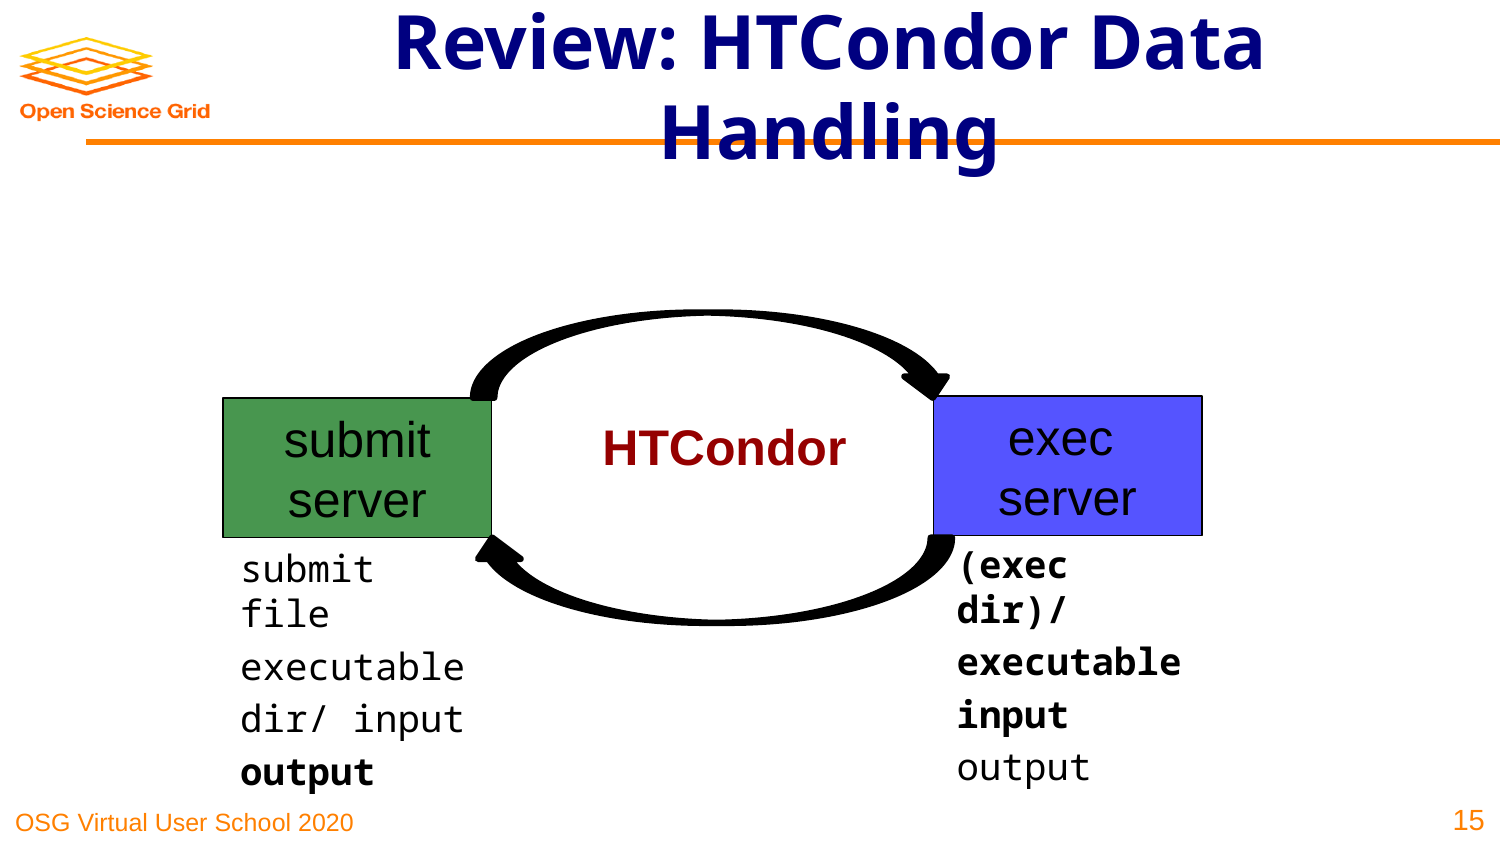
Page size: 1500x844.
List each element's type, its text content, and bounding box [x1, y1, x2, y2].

title Review: HTCondor Data Handling [201, 14, 1459, 155]
text_box [472, 312, 948, 398]
text_box exec server [933, 395, 1203, 536]
text_box submit server [222, 397, 492, 538]
text_box (exec dir)/ executable input output [941, 533, 1201, 796]
text_box [485, 537, 941, 623]
picture [0, 20, 201, 134]
slide_number 15 [1431, 787, 1500, 844]
text_box submit file executable dir/ input output [224, 537, 485, 800]
text_box HTCondor [587, 408, 865, 484]
